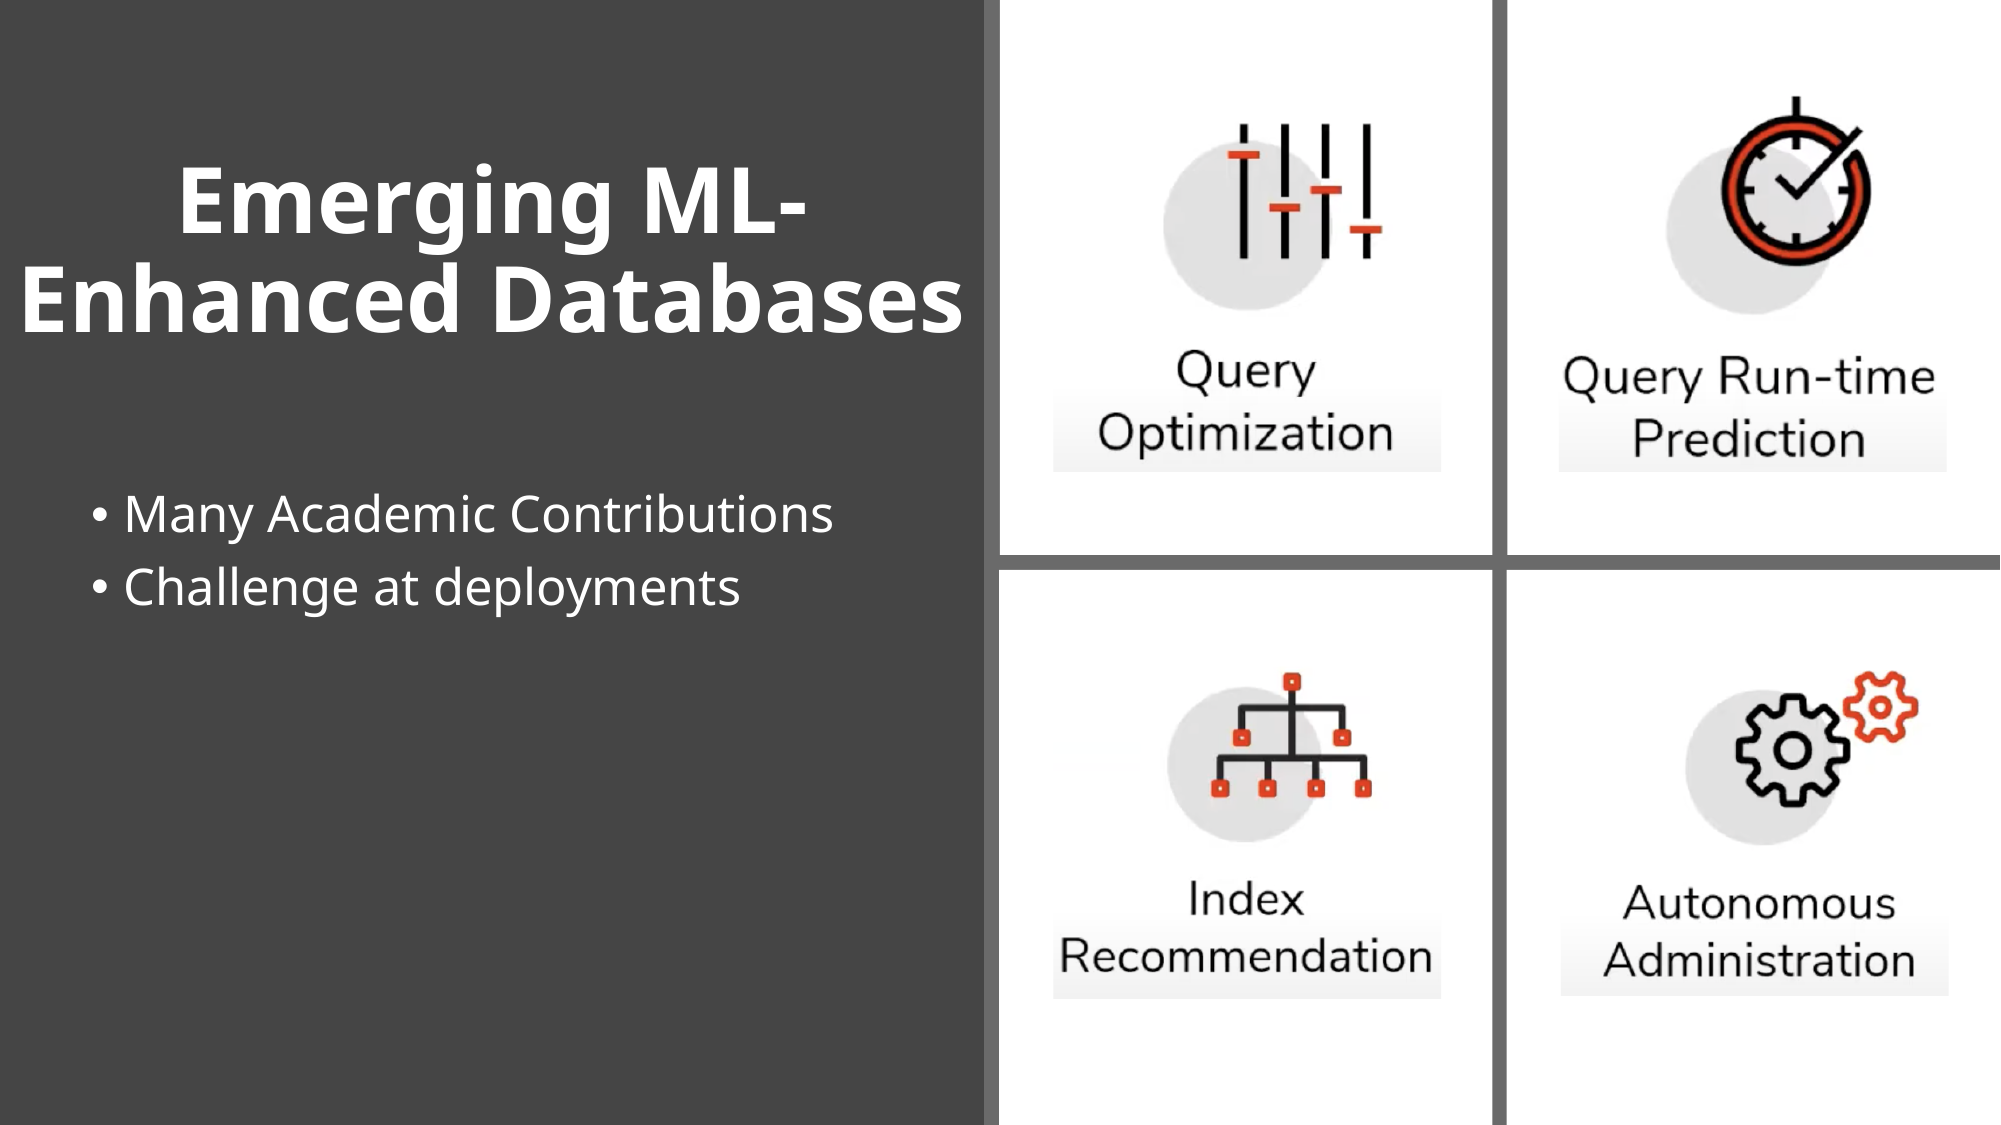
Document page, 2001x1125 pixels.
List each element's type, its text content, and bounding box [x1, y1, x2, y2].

picture [1558, 83, 1947, 472]
picture [1053, 83, 1442, 472]
text_box [1506, 0, 2000, 556]
text_box [983, 0, 2000, 1125]
picture [1053, 666, 1442, 1000]
text_box [999, 0, 1493, 556]
list Many Academic Contributions Challenge at deployments [76, 481, 908, 659]
picture [1560, 670, 1949, 996]
title Emerging ML-Enhanced Databases [0, 118, 983, 389]
